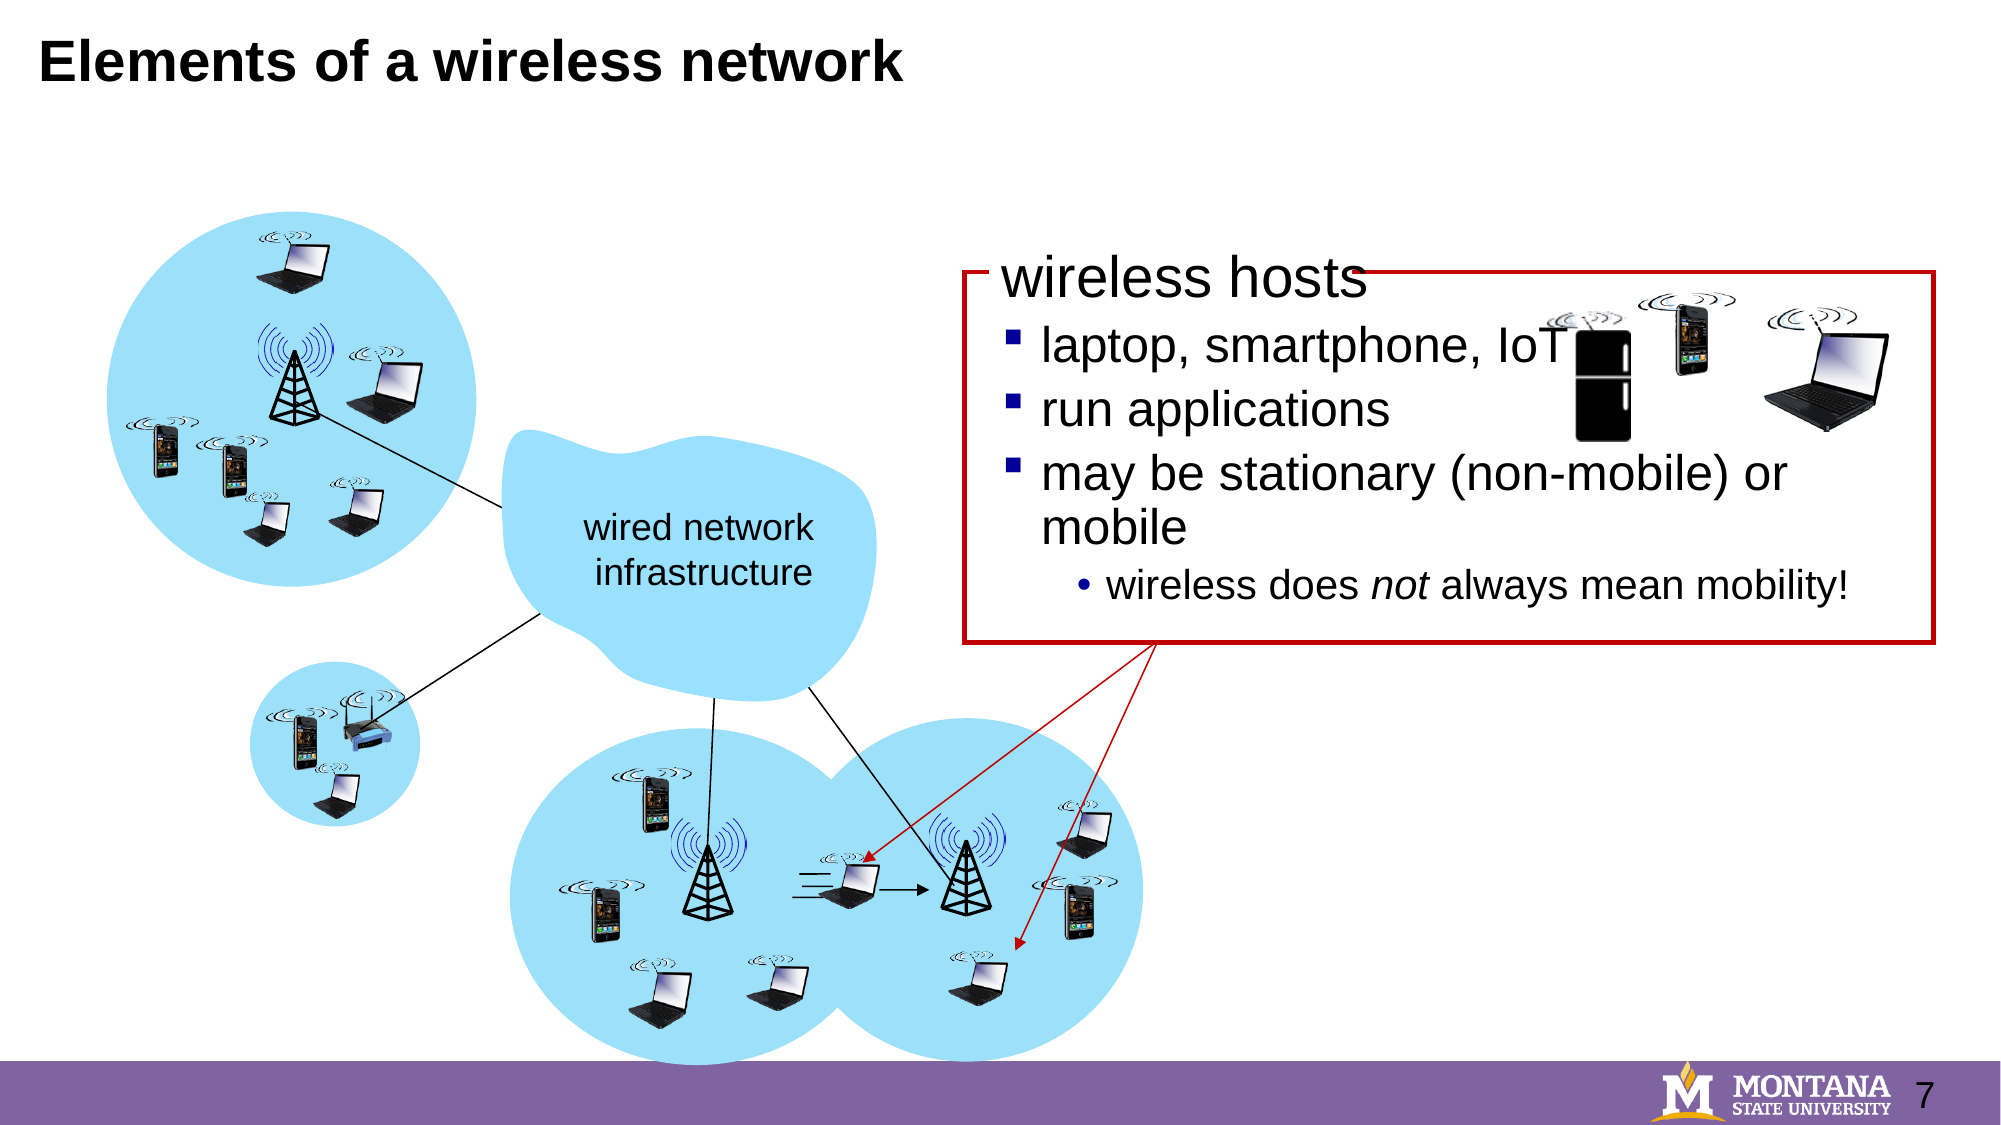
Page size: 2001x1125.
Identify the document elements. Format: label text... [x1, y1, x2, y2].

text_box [257, 323, 334, 426]
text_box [313, 761, 360, 819]
text_box [249, 661, 396, 823]
slide_number 7 [1887, 1072, 1994, 1125]
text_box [628, 956, 692, 1029]
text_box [346, 344, 424, 425]
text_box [1637, 291, 1736, 377]
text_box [557, 878, 645, 943]
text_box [929, 812, 1006, 916]
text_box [1031, 874, 1119, 940]
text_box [264, 706, 339, 770]
text_box [831, 718, 1036, 850]
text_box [498, 419, 887, 709]
text_box [964, 272, 1934, 643]
picture [1650, 1060, 1891, 1122]
text_box [1014, 927, 1027, 951]
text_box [1056, 798, 1112, 860]
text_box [242, 489, 290, 547]
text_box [328, 475, 384, 537]
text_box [817, 851, 881, 910]
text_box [1546, 310, 1649, 442]
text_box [1763, 304, 1890, 432]
text_box [838, 732, 1144, 1062]
text_box [509, 728, 883, 1066]
text_box [362, 704, 421, 823]
text_box [885, 883, 924, 897]
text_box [256, 229, 331, 294]
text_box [124, 414, 199, 478]
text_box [611, 766, 692, 833]
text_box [339, 687, 406, 753]
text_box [948, 949, 1008, 1006]
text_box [671, 817, 748, 921]
text_box [106, 211, 477, 587]
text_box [194, 434, 269, 498]
title Elements of a wireless network [39, 23, 1764, 94]
text_box wireless hosts laptop, smartphone, IoT run applications may be stationary (non-mobile) or mobile wireless does not always mean mobility! [987, 239, 1936, 582]
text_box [746, 953, 809, 1011]
